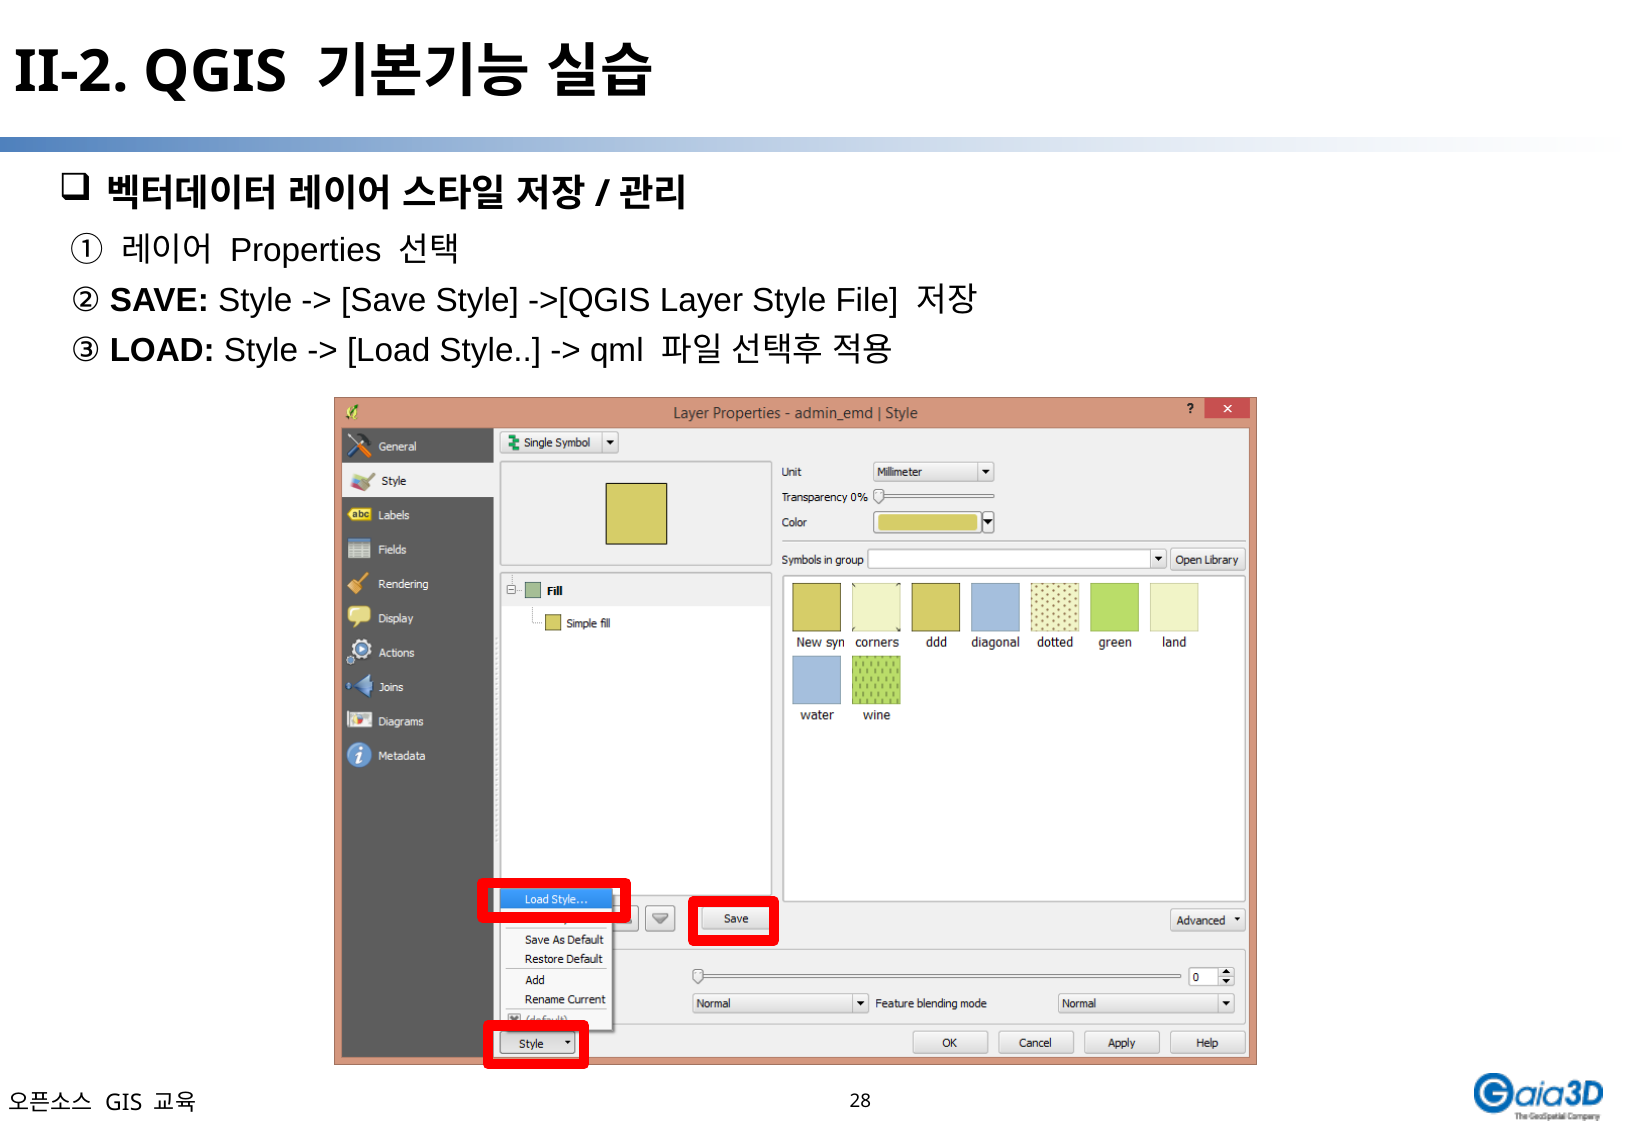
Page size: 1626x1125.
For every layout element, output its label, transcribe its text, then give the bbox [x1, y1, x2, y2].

title II-2. QGIS 기본기능 실습 [0, 0, 1581, 138]
slide_number 28 [670, 1086, 1050, 1118]
picture [1474, 1073, 1603, 1121]
text_box 벡터데이터 레이어 스타일 저장/관리 [44, 161, 1533, 221]
picture [333, 396, 1257, 1065]
text_box ① 레이어 Properties 선택 ② SAVE: Style -> [Save Style] ->[QGIS Layer Style File] 저장 ③ LOAD: Style -> [Load Style..] -> qml 파일 선택후 적용 [62, 228, 1563, 368]
